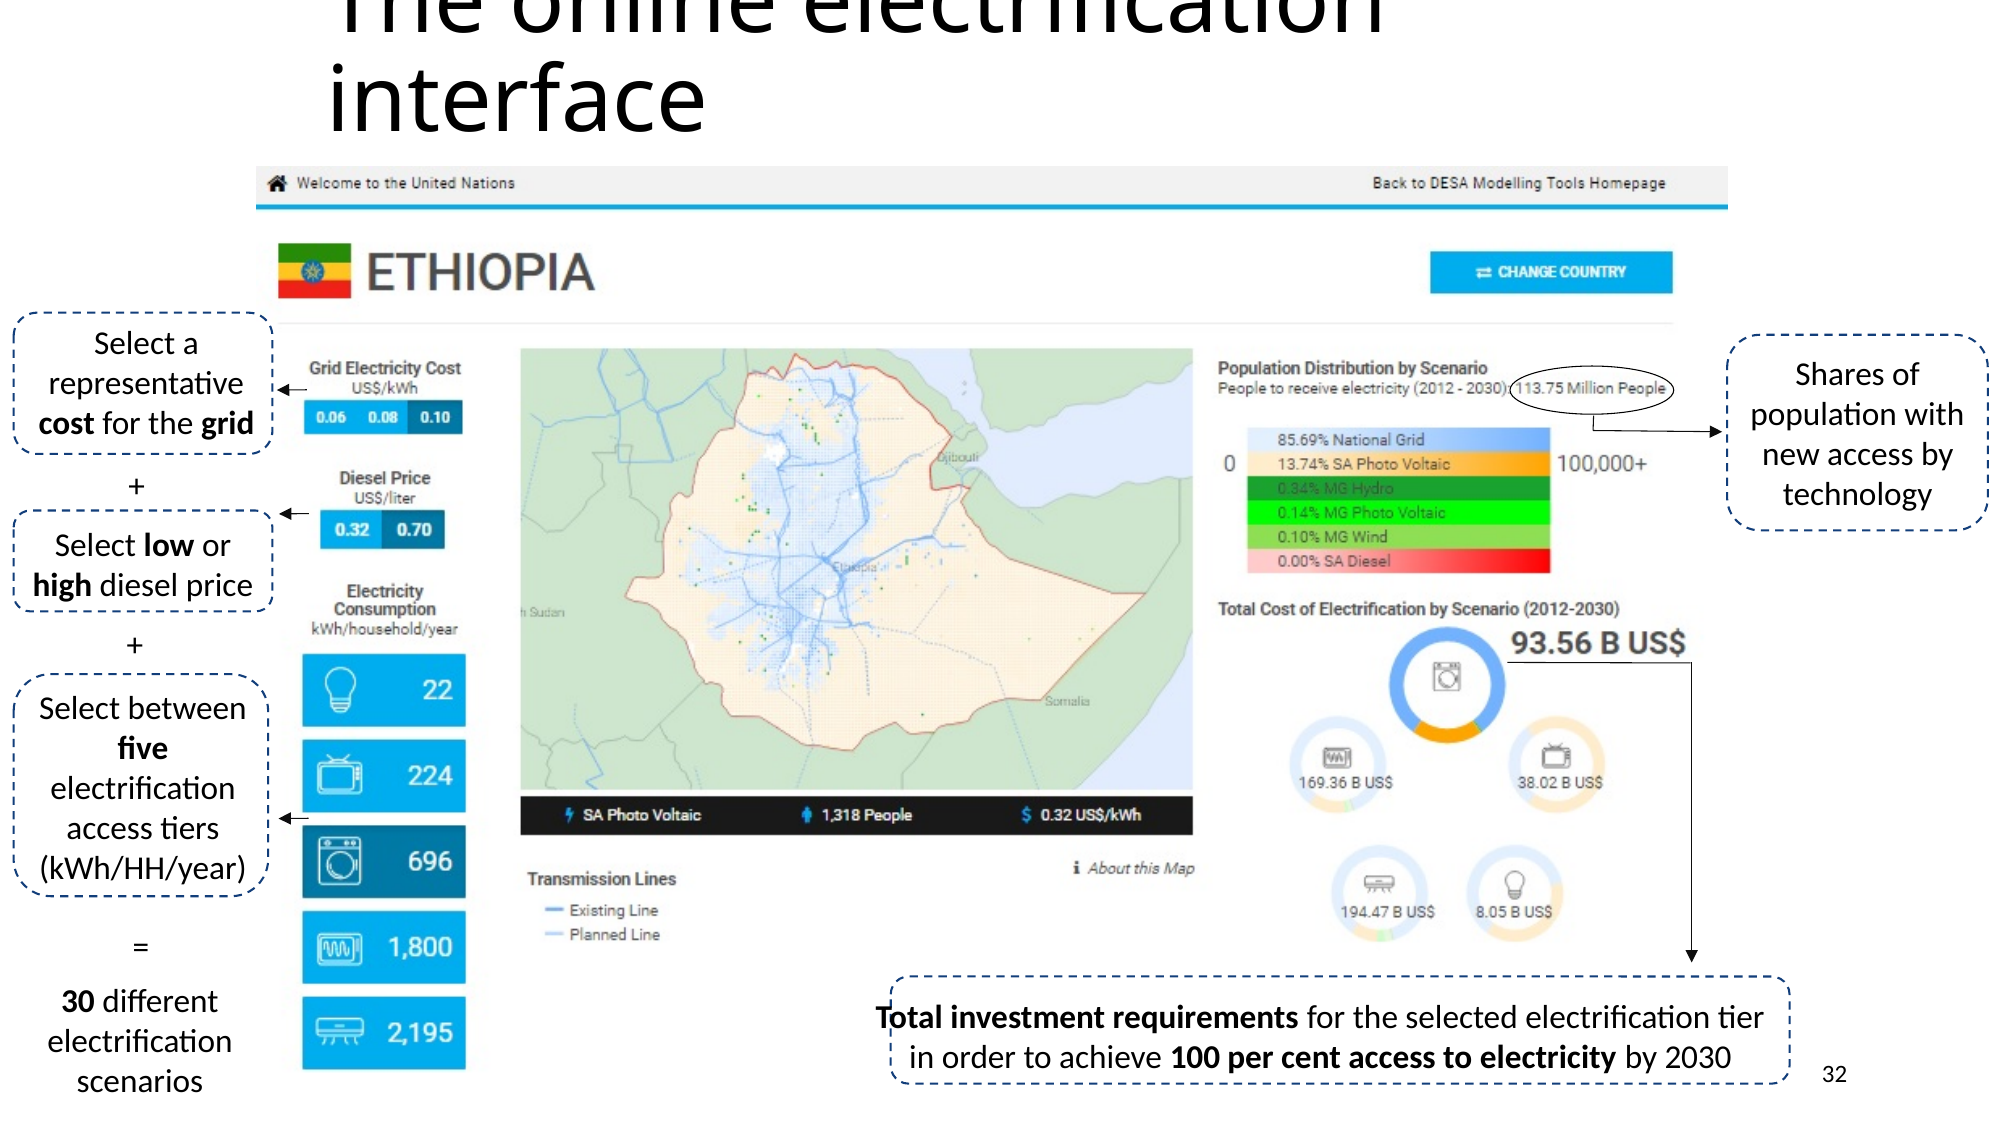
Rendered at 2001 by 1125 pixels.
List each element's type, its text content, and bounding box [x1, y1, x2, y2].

text_box [35, 894, 244, 898]
text_box Total investment requirements for the selected electrification tier in order to achieve 100 per cent access to electricity by 2030 [1728, 987, 1793, 1083]
slide_number 32 [1412, 1042, 1863, 1103]
text_box Select a representative cost for the grid [19, 313, 256, 449]
text_box Shares of population with new access by technology [1728, 344, 1991, 520]
text_box The online electrification interface [311, 19, 1675, 159]
text_box Select between five electrification access tiers (kWh/HH/year) [13, 679, 256, 894]
text_box + [0, 615, 256, 671]
text_box = [0, 917, 256, 971]
text_box [1734, 520, 1981, 532]
text_box [1737, 333, 1978, 344]
text_box [12, 319, 19, 446]
text_box Select low or high diesel price [13, 515, 256, 611]
text_box + [0, 457, 256, 512]
text_box [32, 673, 250, 679]
text_box 30 different electrification scenarios [0, 971, 297, 1107]
picture [256, 166, 1728, 1094]
text_box [21, 449, 256, 455]
text_box [1728, 975, 1789, 987]
